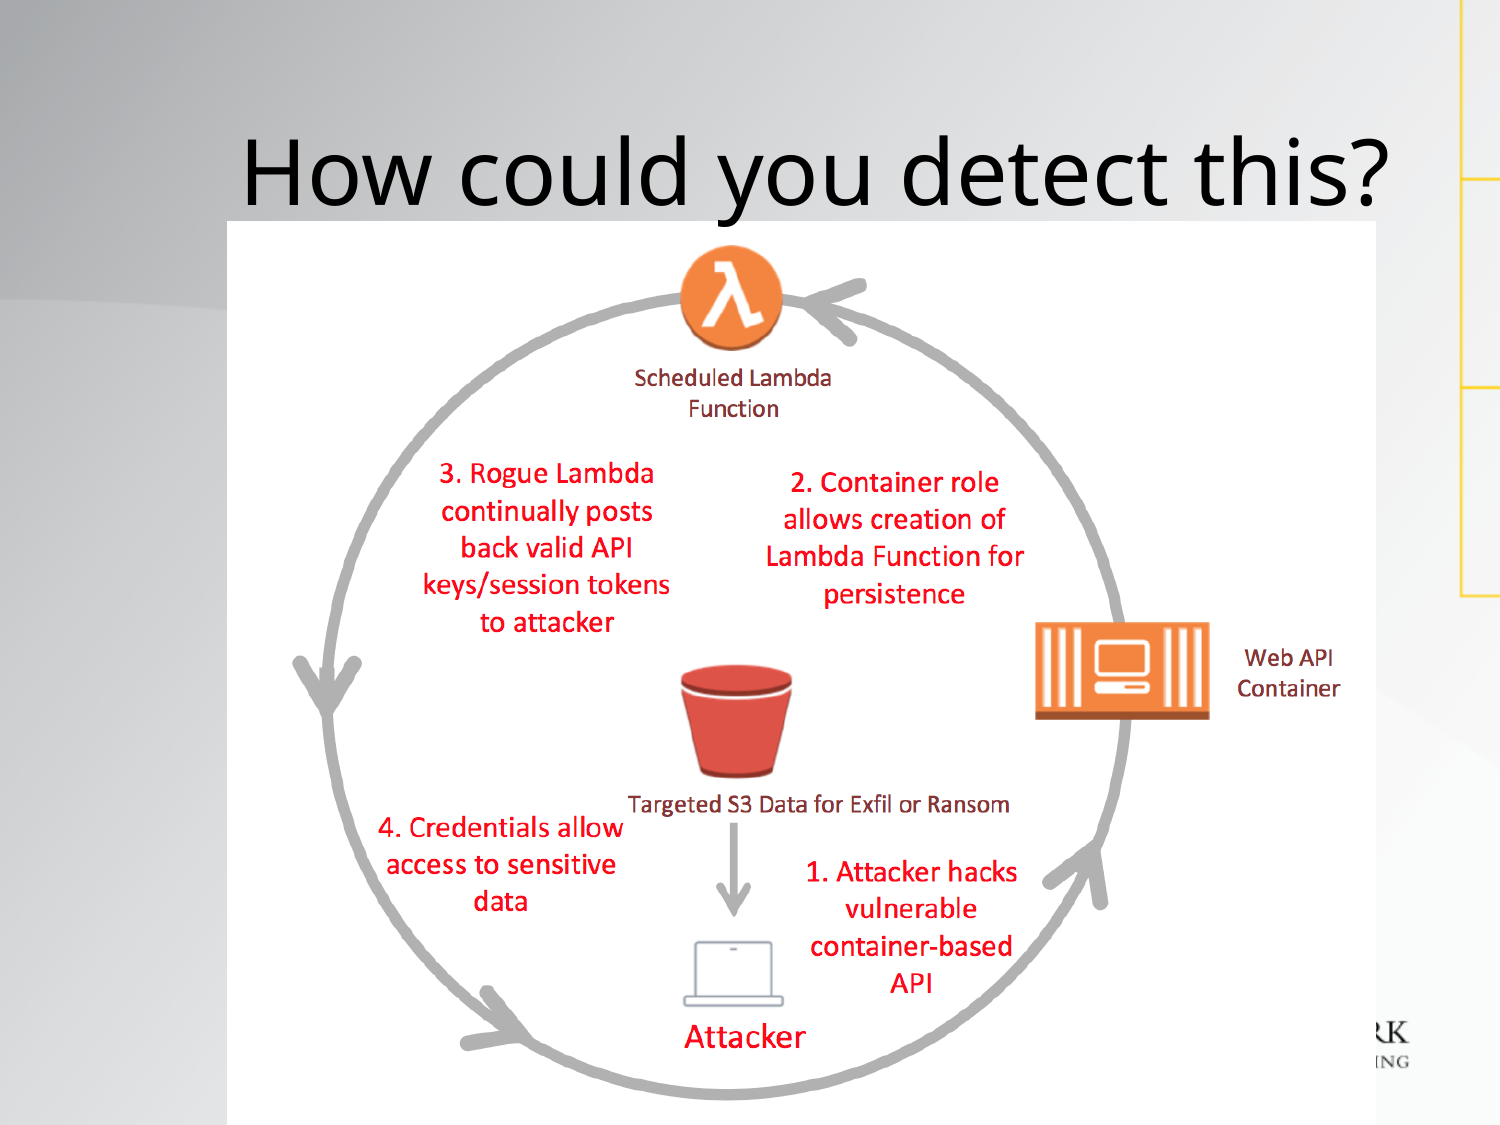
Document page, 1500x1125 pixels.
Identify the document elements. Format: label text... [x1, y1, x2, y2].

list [227, 221, 1377, 1125]
title How could you detect this? [75, 45, 1407, 231]
